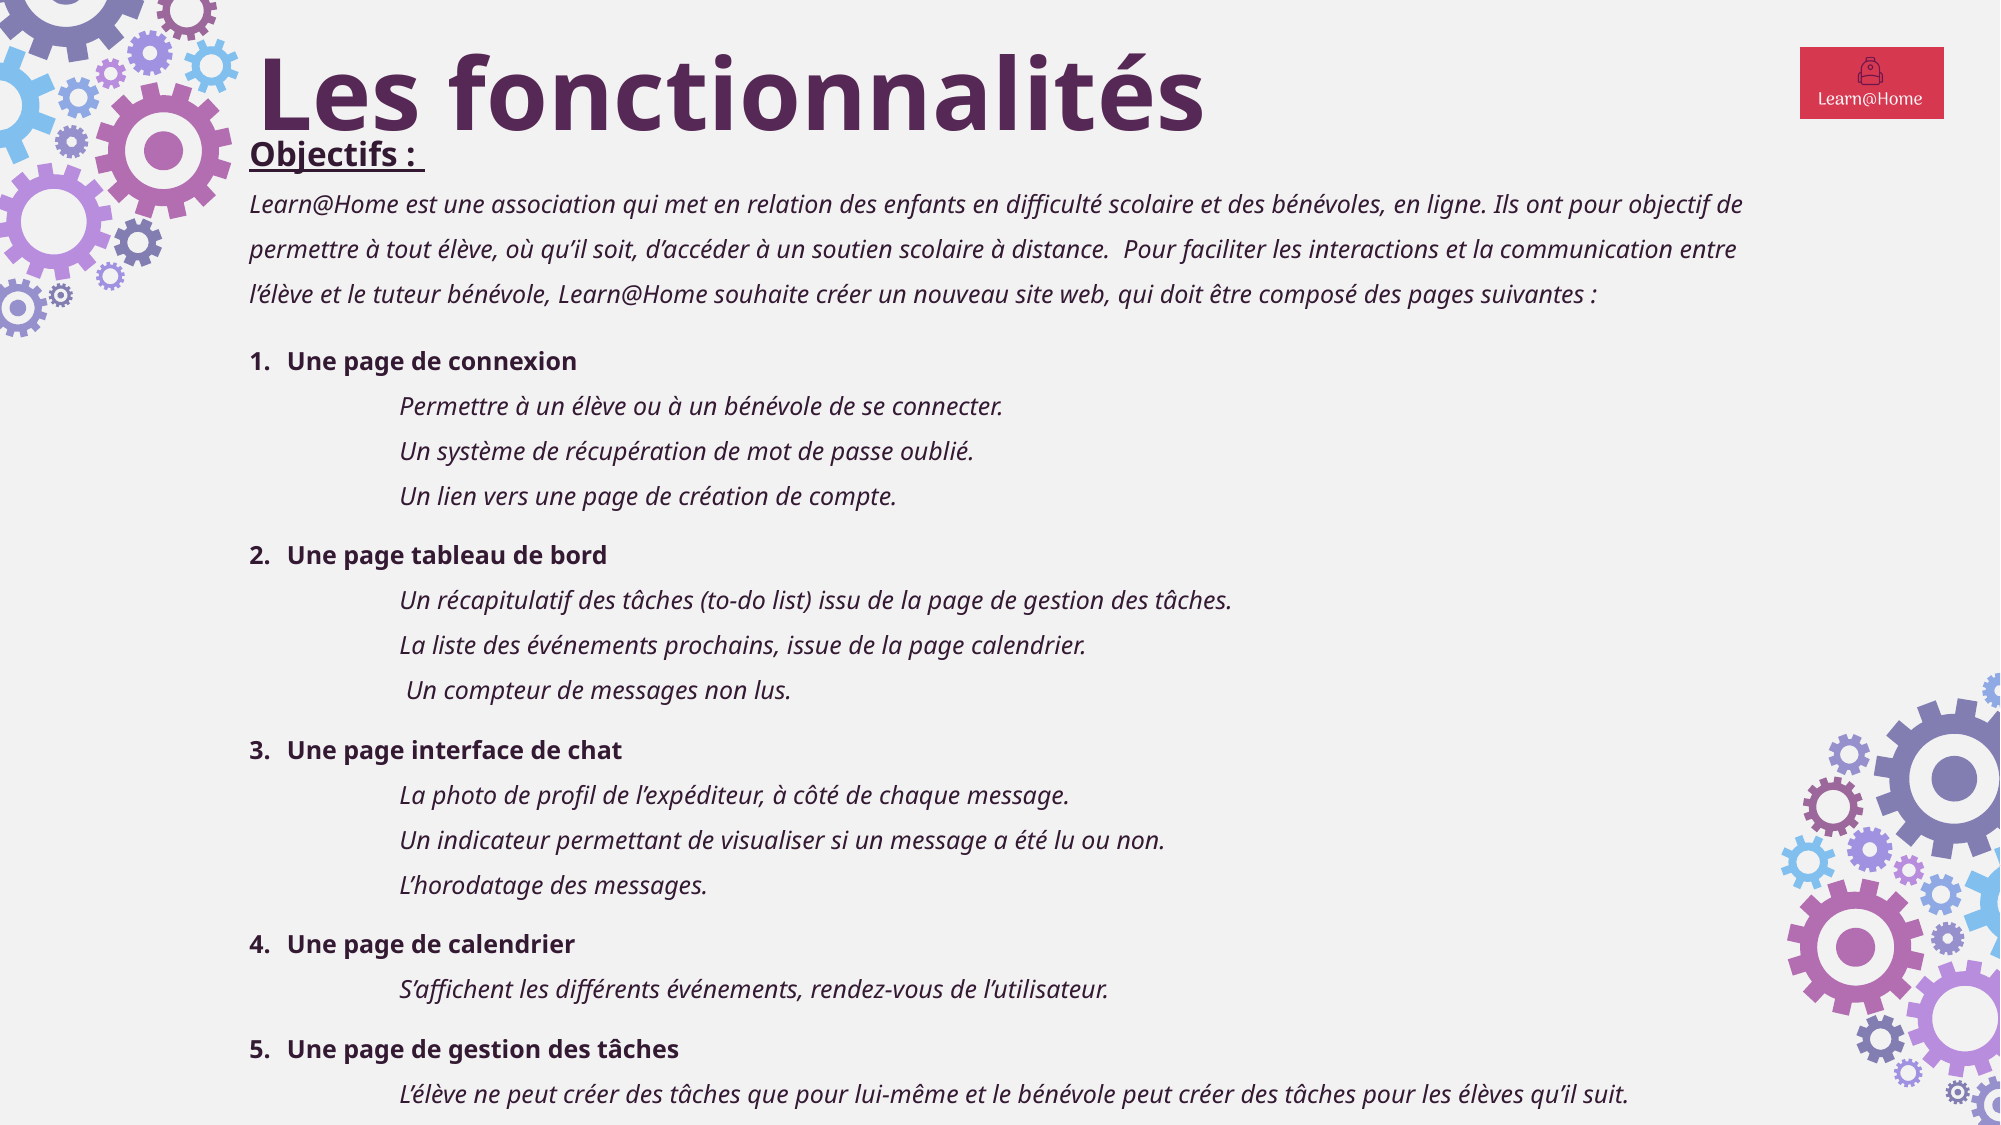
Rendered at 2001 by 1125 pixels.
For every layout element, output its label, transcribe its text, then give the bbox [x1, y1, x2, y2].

picture [1800, 47, 1944, 119]
text_box Objectifs : Learn@Home est une association qui met en relation des enfants en difficulté scolaire et des bénévoles, en ligne. Ils ont pour objectif de permettre à tout élève, où qu’il soit, d’accéder à un soutien scolaire à distance. Pour faciliter les interactions et la communication entre l’élève et le tuteur bénévole, Learn@Home souhaite créer un nouveau site web, qui doit être composé des pages suivantes : Une page de connexion Permettre à un élève ou à un bénévole de se connecter. Un système de récupération de mot de passe oublié. Un lien vers une page de création de compte. Une page tableau de bord Un récapitulatif des tâches (to-do list) issu de la page de gestion des tâches. La liste des événements prochains, issue de la page calendrier. Un compteur de messages non lus. Une page interface de chat La photo de profil de l’expéditeur, à côté de chaque message. Un indicateur permettant de visualiser si un message a été lu ou non. L’horodatage des messages. Une page de calendrier S’affichent les différents événements, rendez-vous de l’utilisateur. Une page de gestion des tâches L’élève ne peut créer des tâches que pour lui-même et le bénévole peut créer des tâches pour les élèves qu’il suit. [234, 106, 1764, 1116]
text_box Les fonctionnalités [241, 23, 2000, 159]
